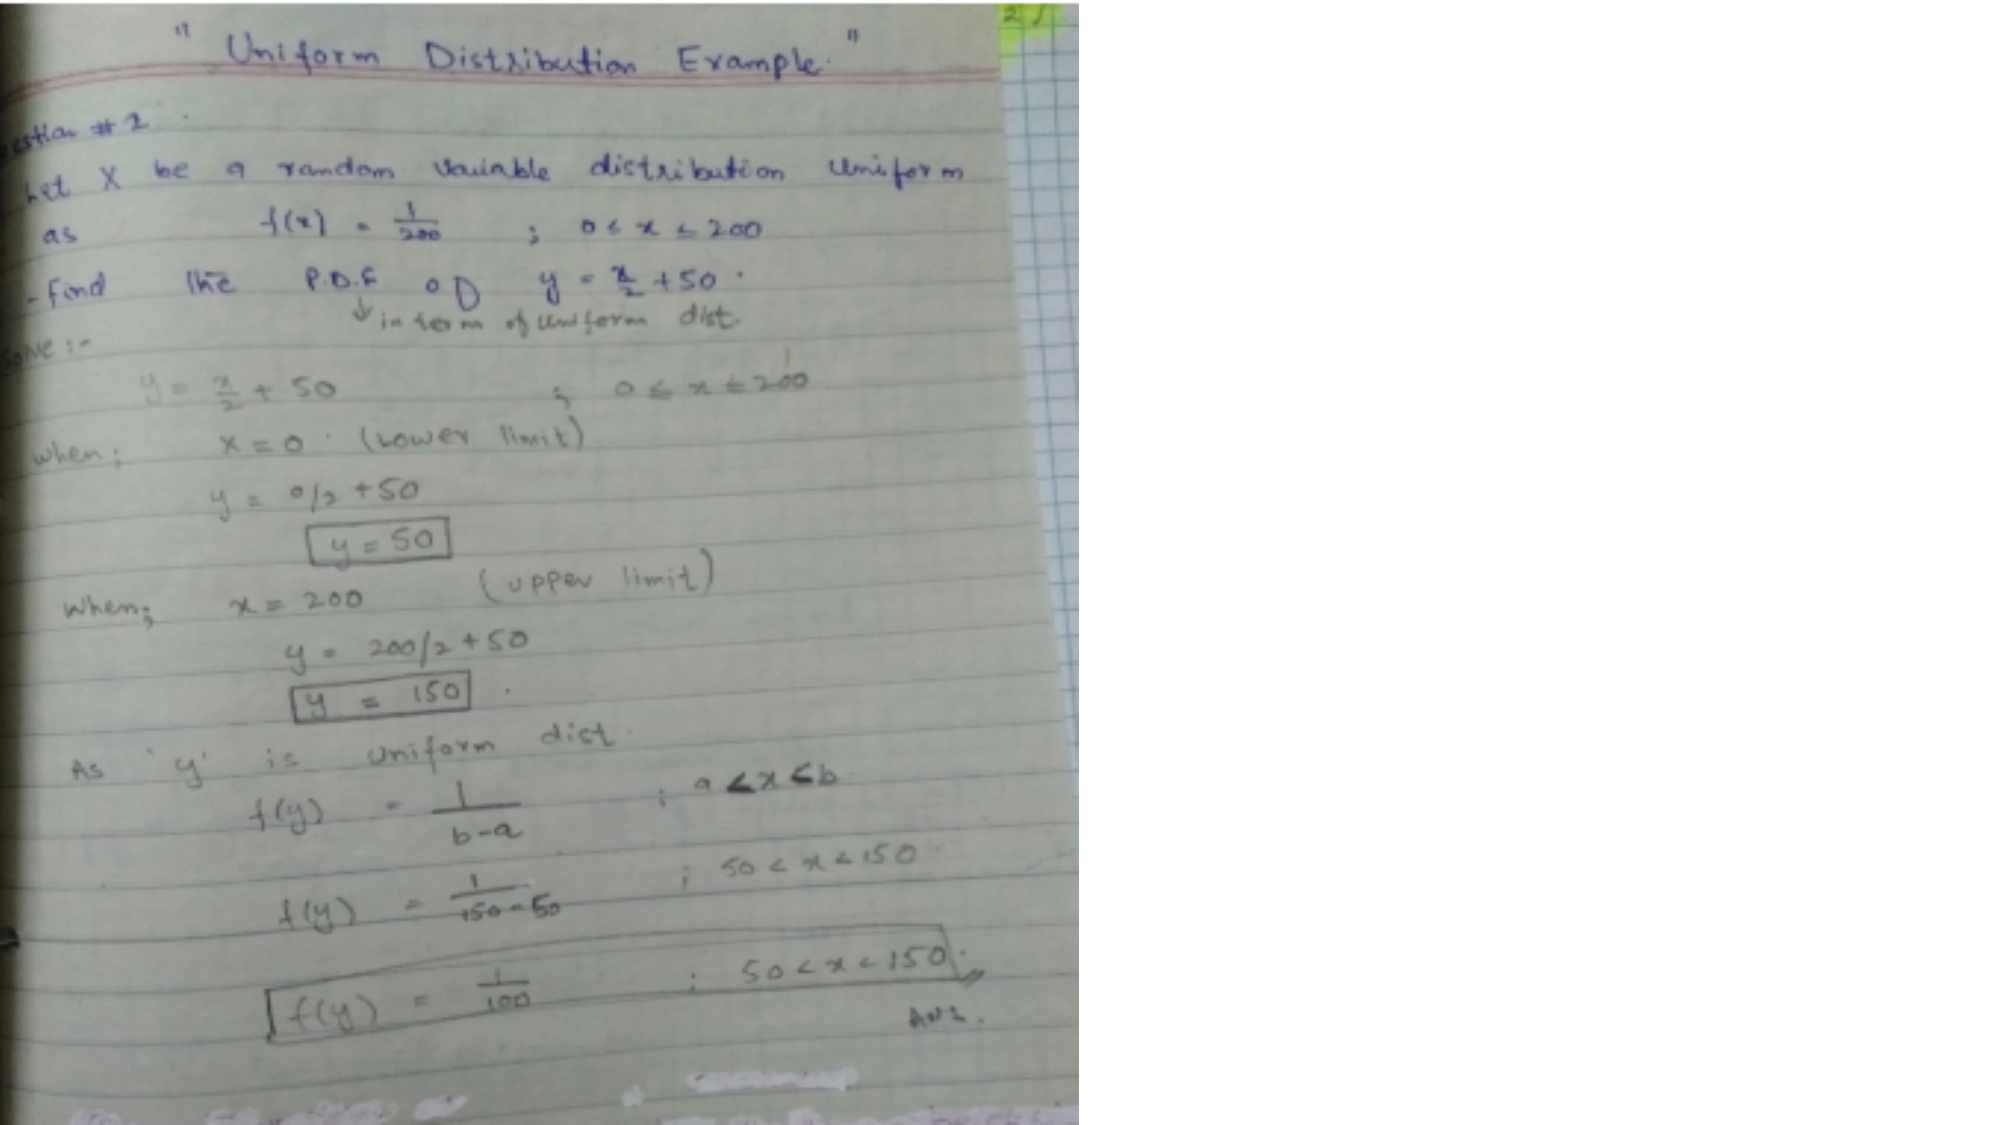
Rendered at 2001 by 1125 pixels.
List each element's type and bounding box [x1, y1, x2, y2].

picture [0, 0, 1079, 1125]
